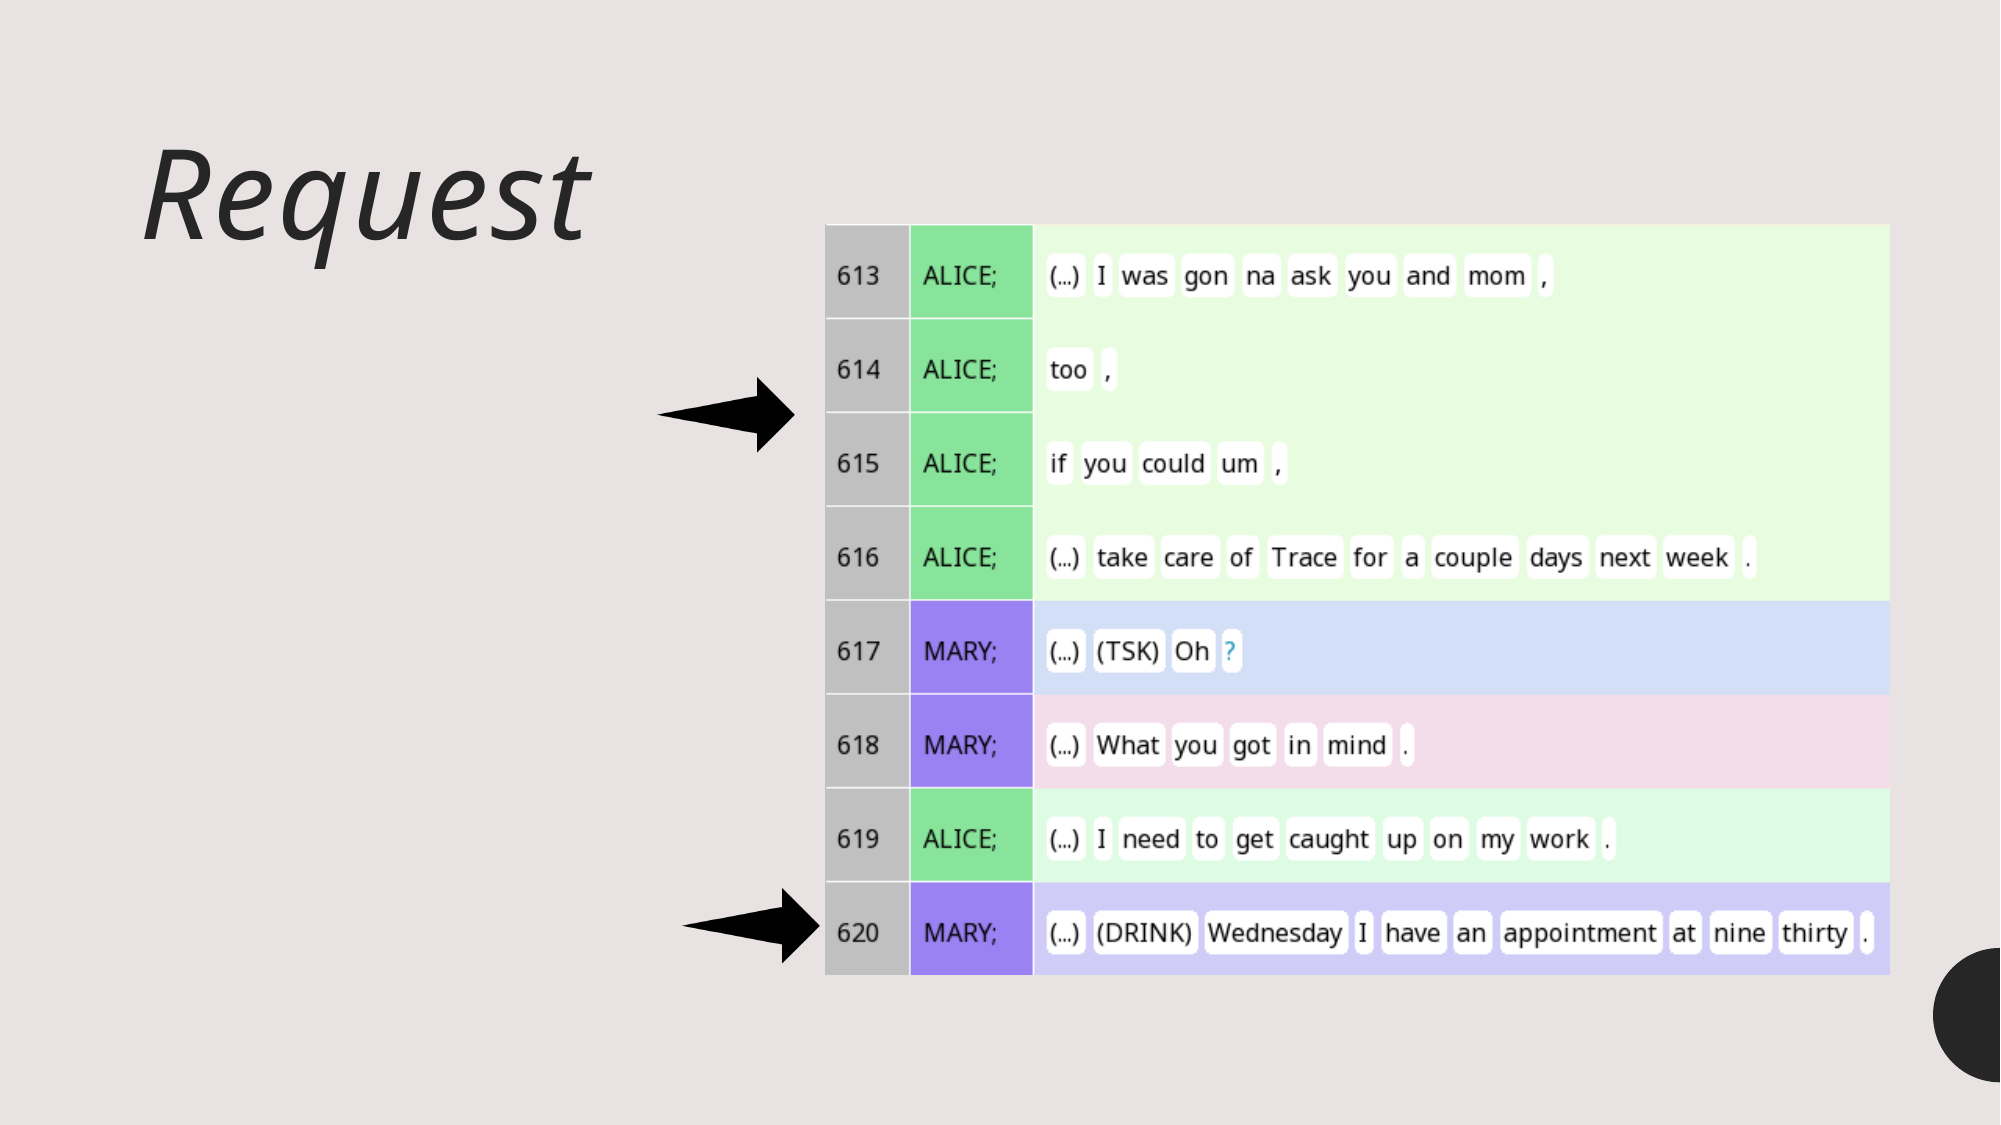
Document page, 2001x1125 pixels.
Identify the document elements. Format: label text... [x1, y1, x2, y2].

title Request [124, 124, 676, 905]
picture [675, 224, 1890, 1001]
picture [650, 339, 801, 490]
